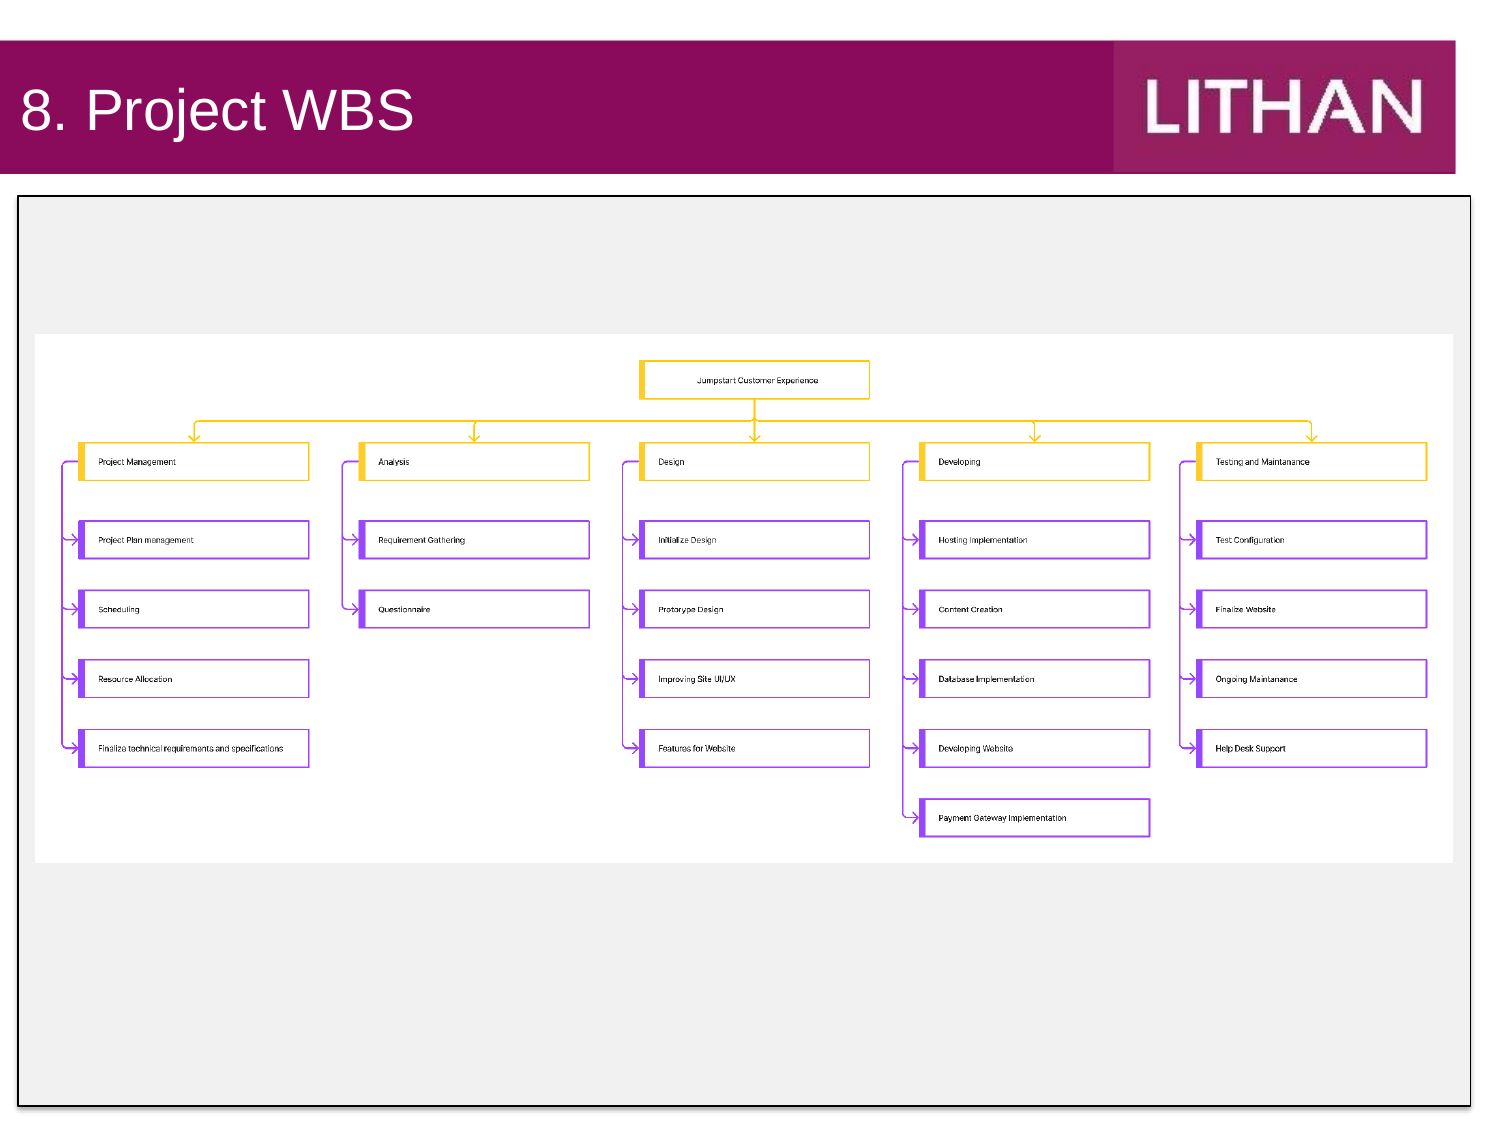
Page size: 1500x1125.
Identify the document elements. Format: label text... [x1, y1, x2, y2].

picture [34, 333, 1453, 863]
picture [0, 37, 1457, 178]
title 8. Project WBS [18, 70, 675, 186]
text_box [2, 188, 1477, 1116]
